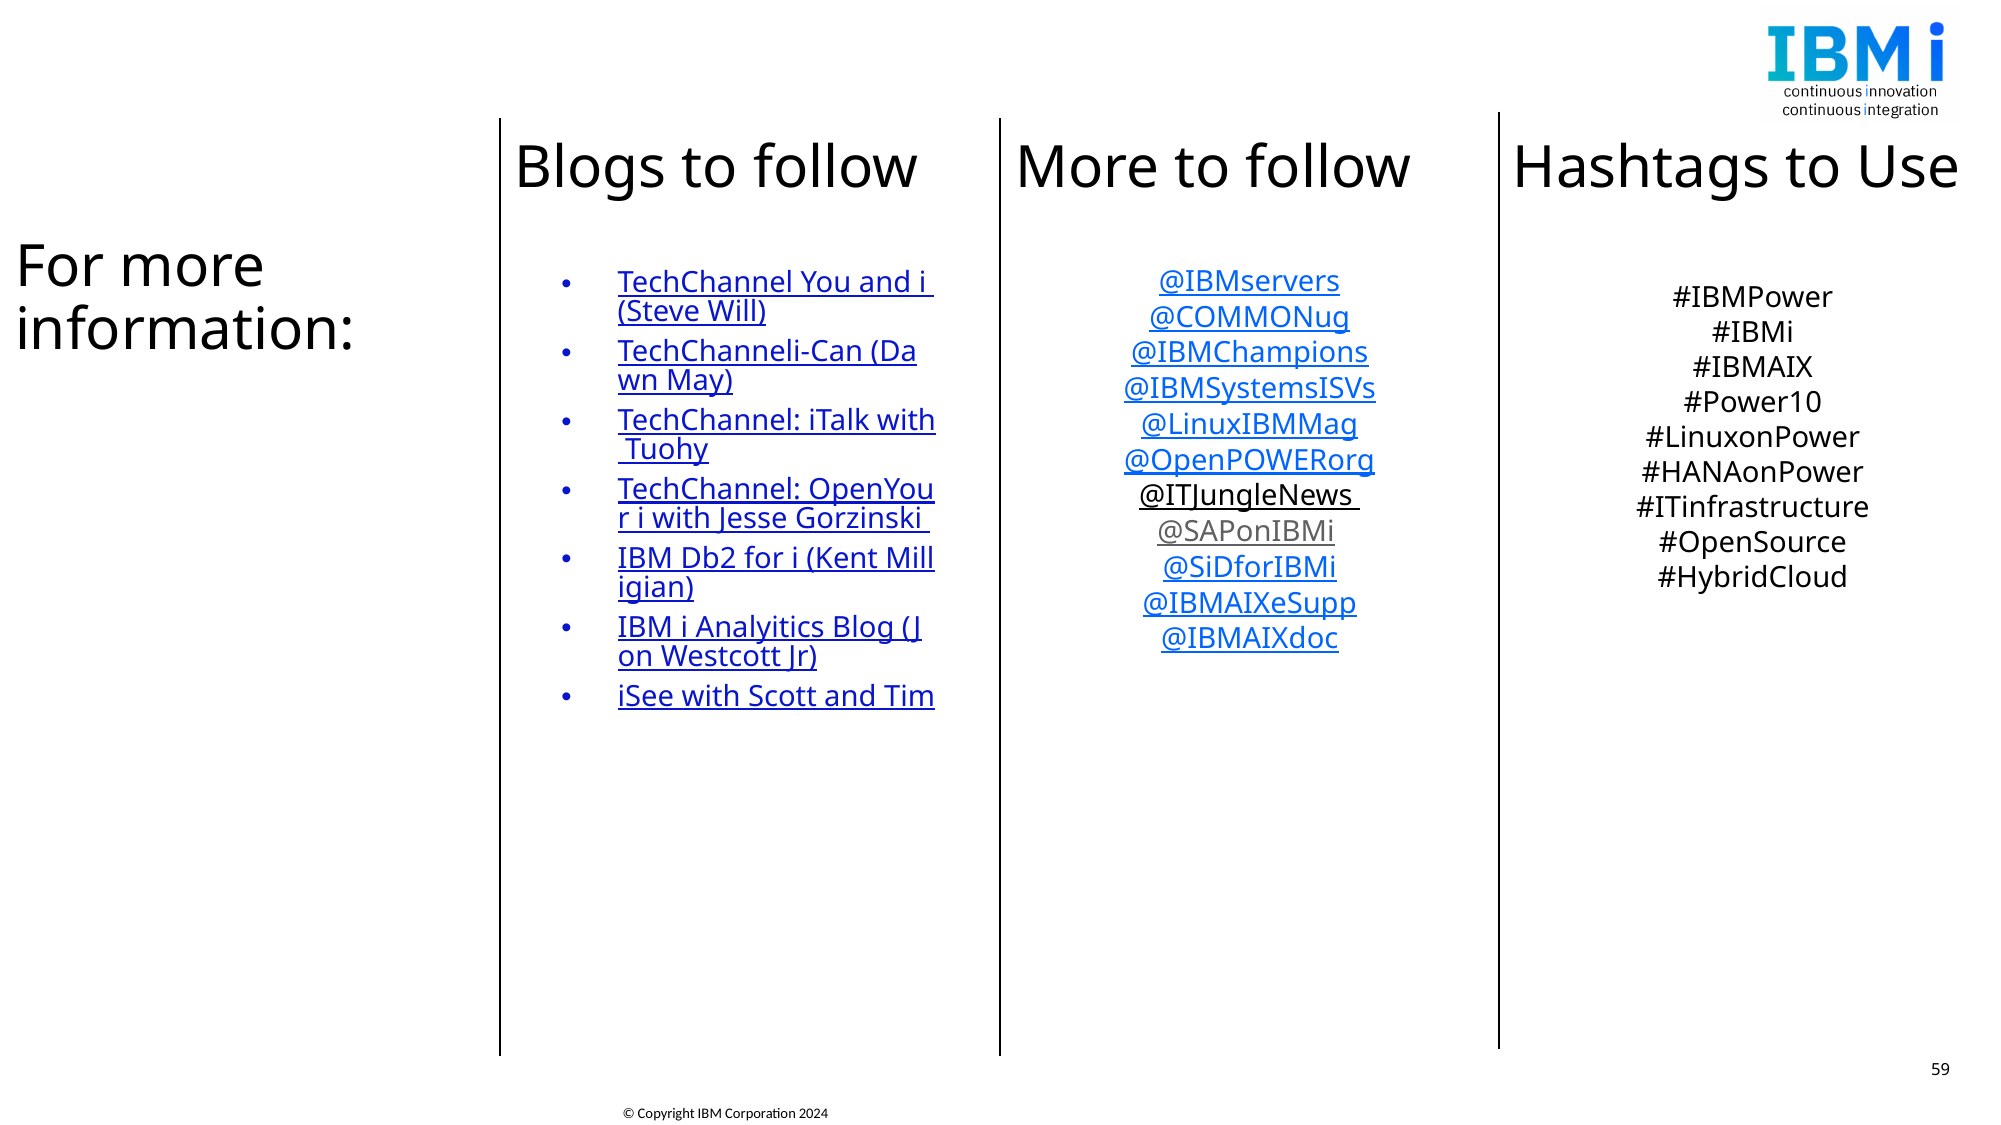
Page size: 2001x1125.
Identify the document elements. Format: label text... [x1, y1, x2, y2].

text_box For more information: [0, 111, 406, 487]
picture [1761, 5, 1961, 124]
slide_number 59 [1500, 1055, 1950, 1086]
